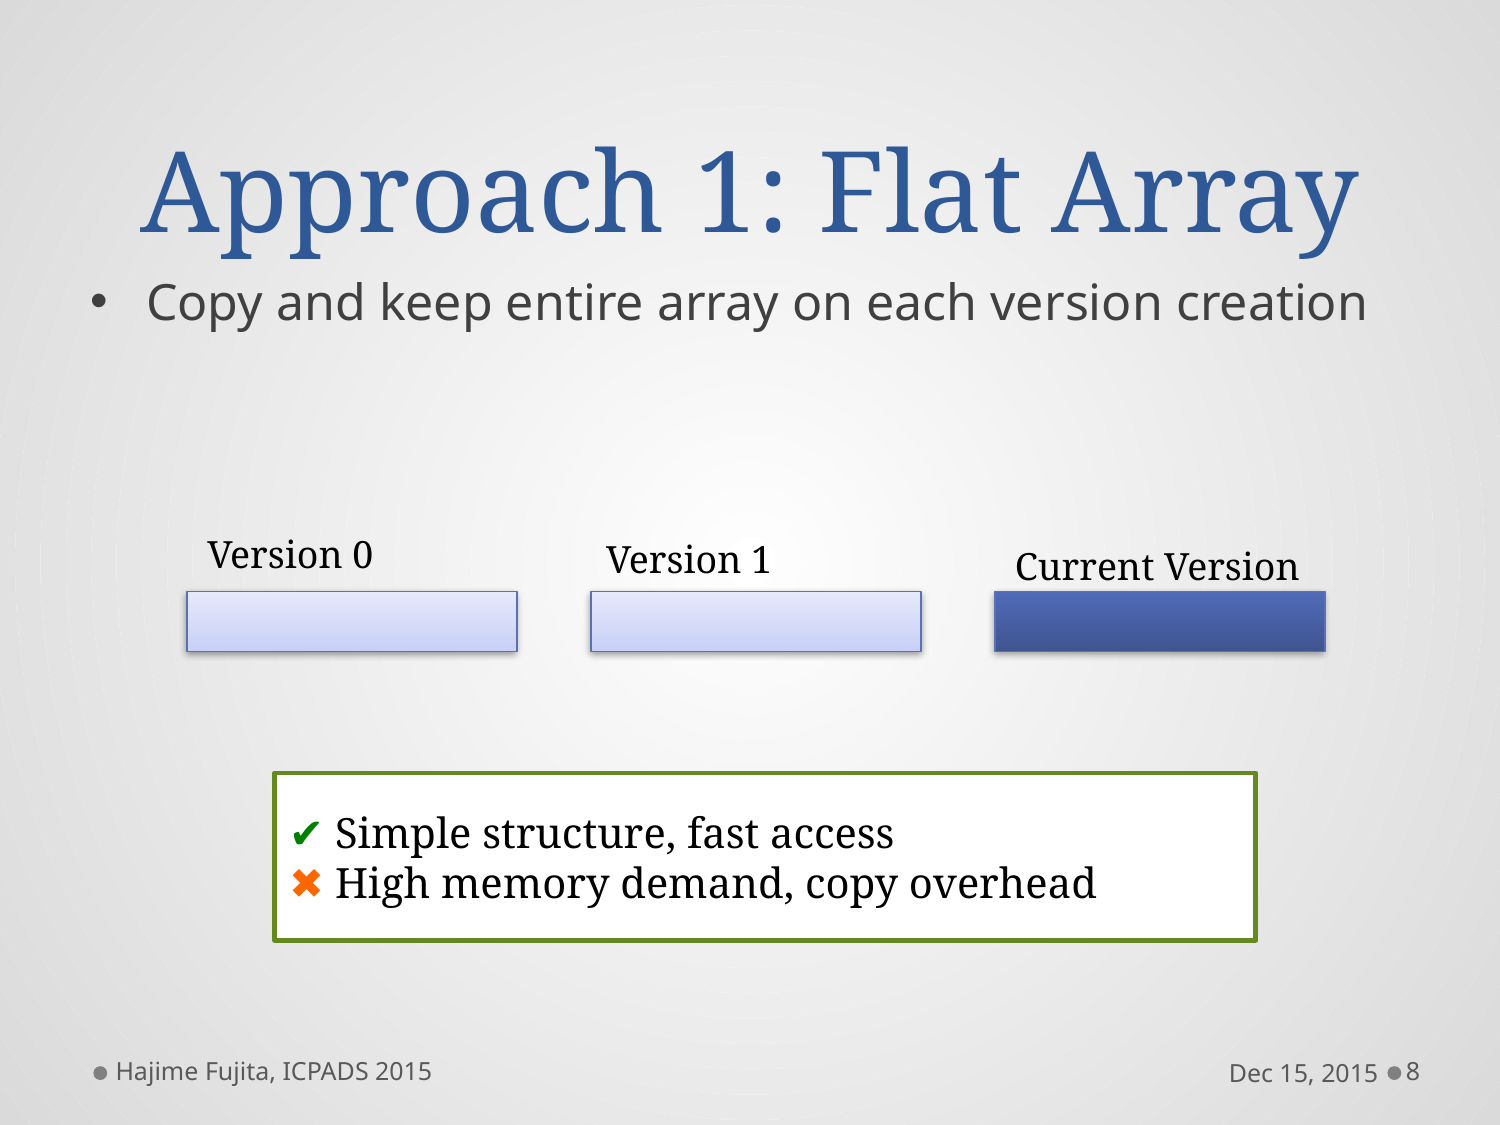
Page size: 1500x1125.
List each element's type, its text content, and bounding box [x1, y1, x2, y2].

list Copy and keep entire array on each version creation [75, 262, 1425, 442]
text_box [186, 591, 518, 652]
text_box Current Version [1000, 535, 1326, 596]
text_box [994, 591, 1326, 652]
slide_number 8 [1401, 1042, 1494, 1103]
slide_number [1043, 1042, 1386, 1103]
footer Hajime Fujita, ICPADS 2015 [108, 1042, 576, 1103]
text_box [590, 591, 922, 652]
text_box ✔ Simple structure, fast access ✖ High memory demand, copy overhead [272, 771, 1258, 943]
text_box Version 0 [192, 523, 518, 584]
text_box Version 1 [591, 529, 917, 589]
title Approach 1: Flat Array [75, 0, 1425, 262]
